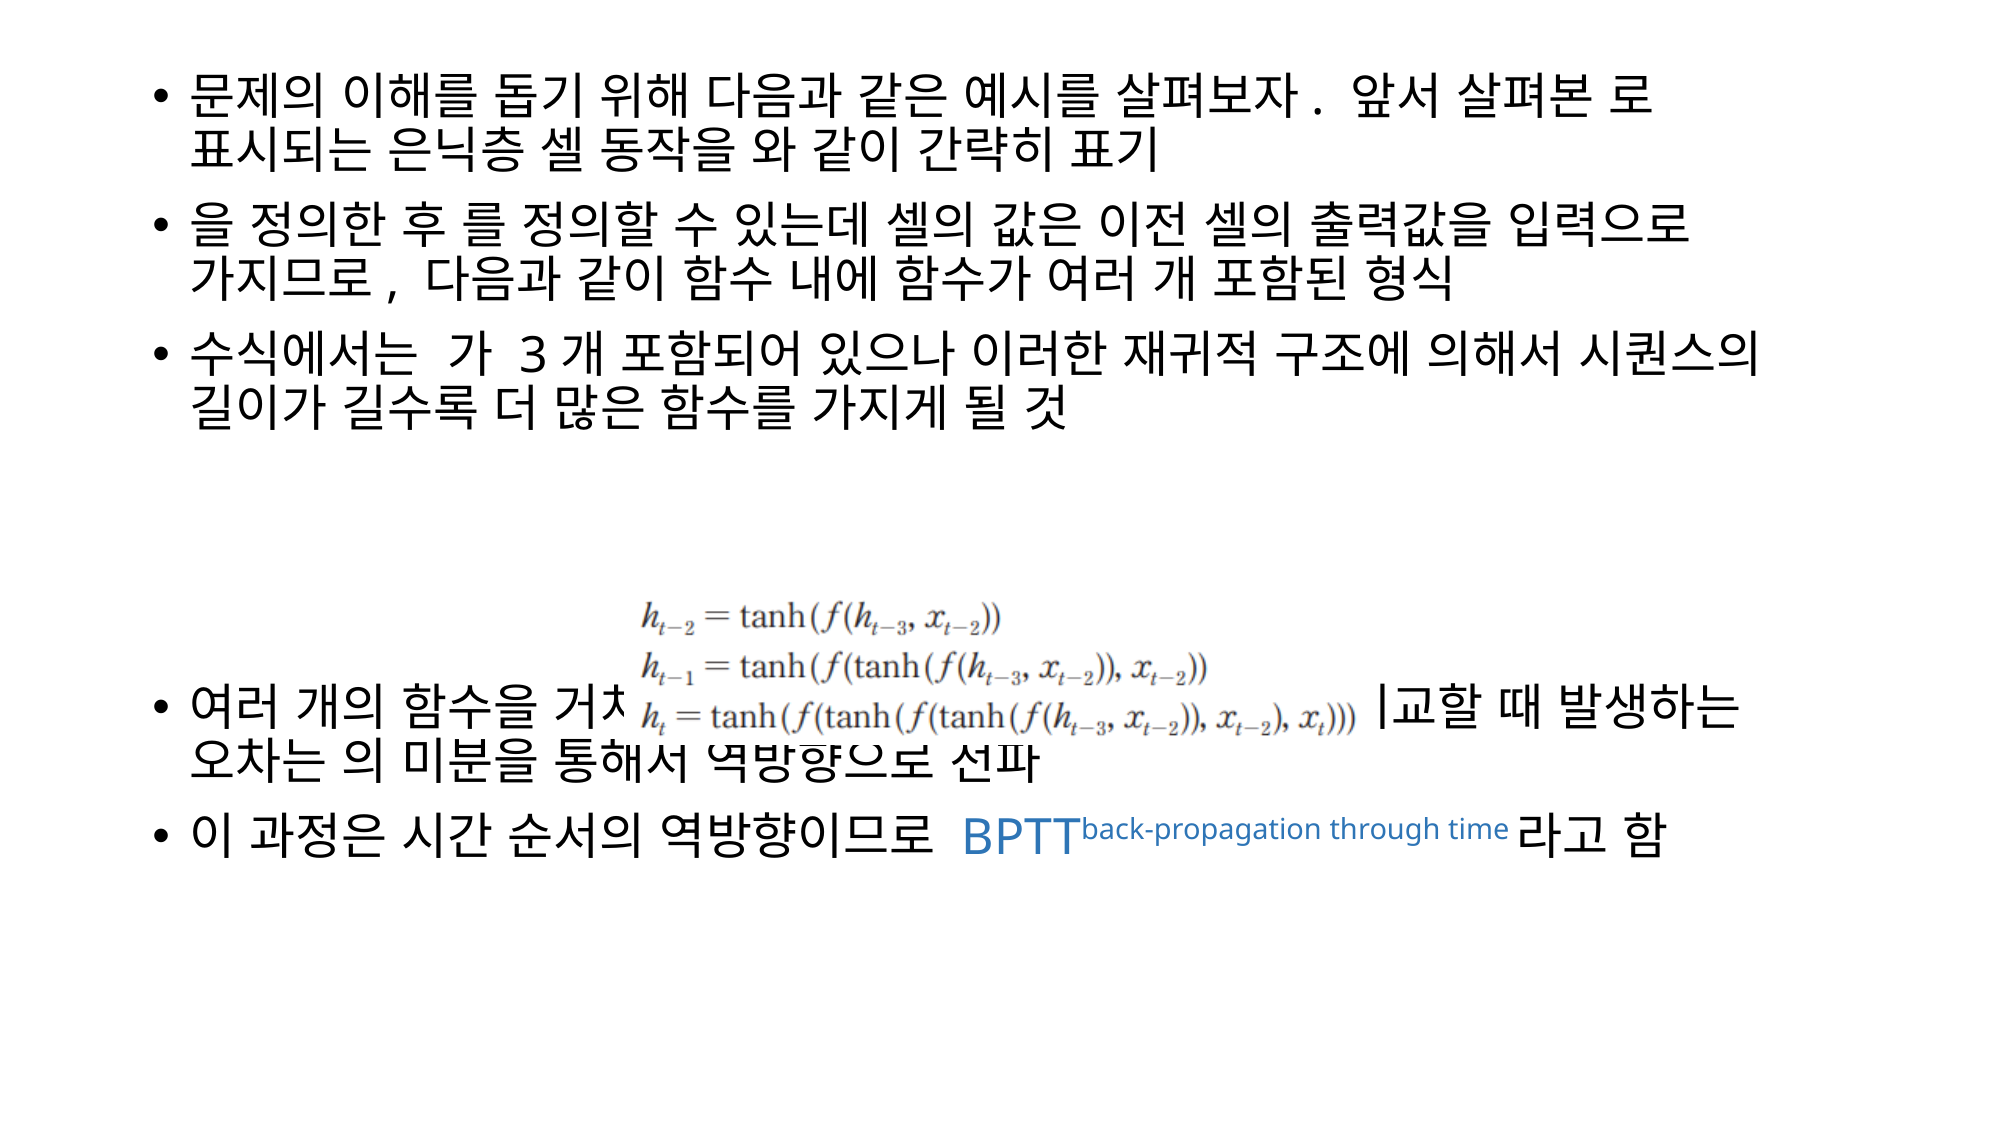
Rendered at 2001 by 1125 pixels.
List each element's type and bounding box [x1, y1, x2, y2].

picture [624, 585, 1375, 745]
